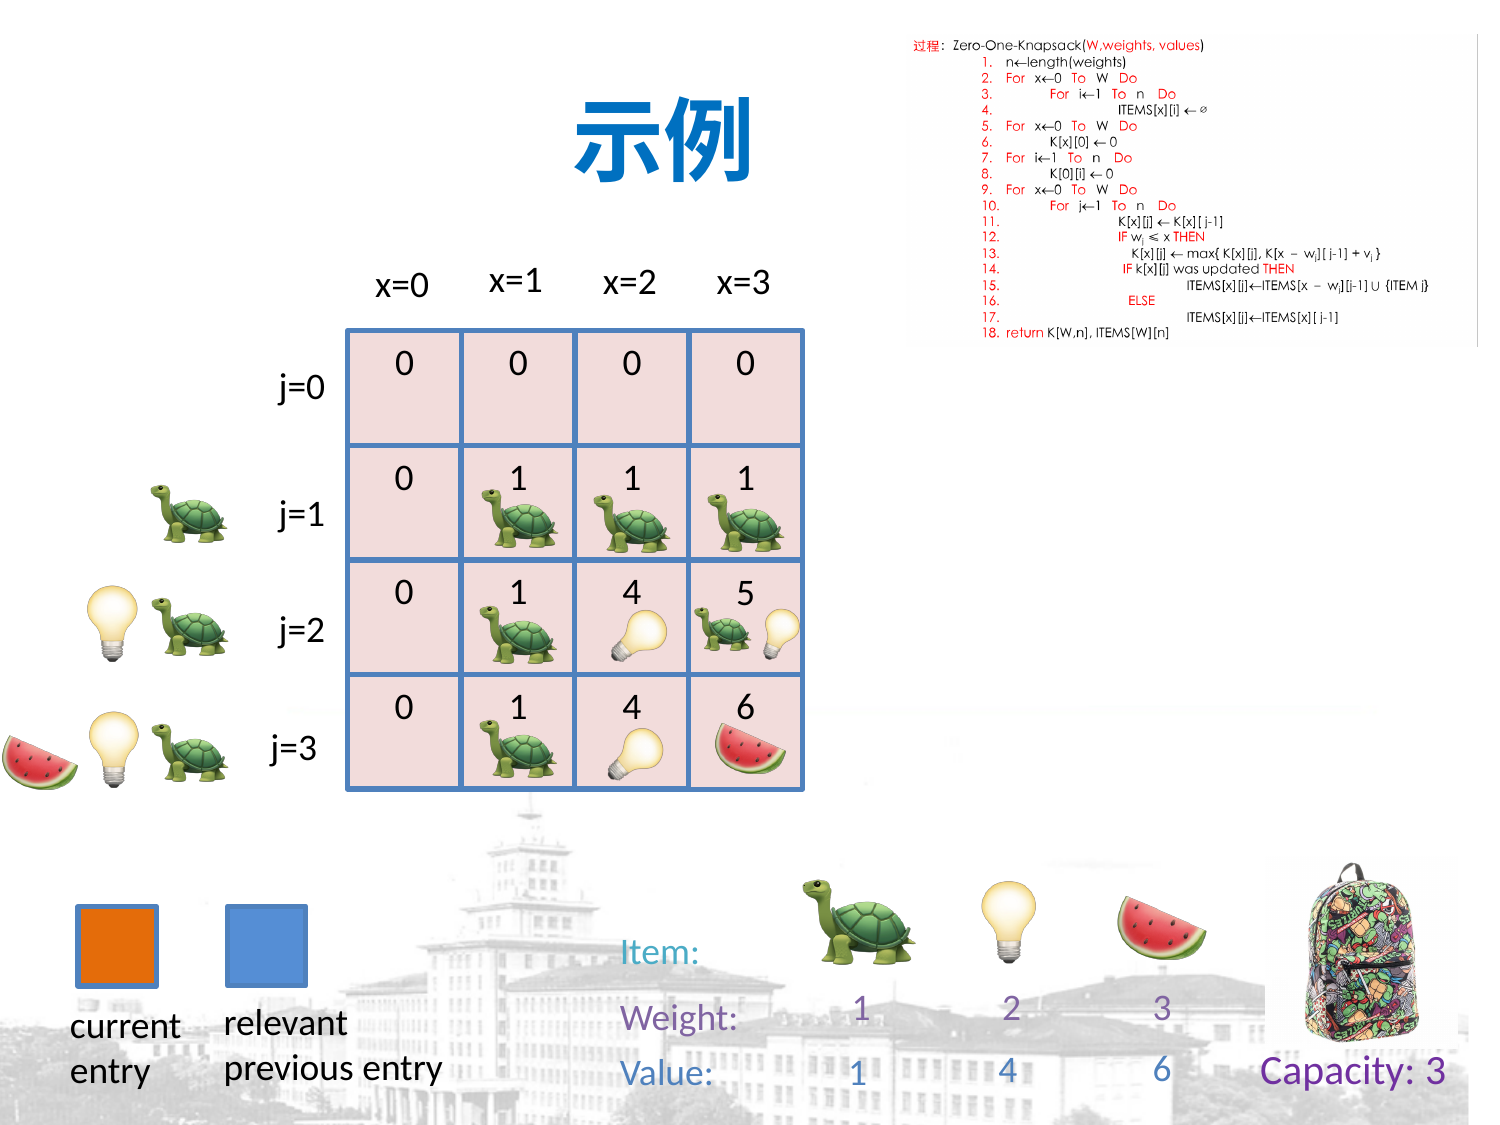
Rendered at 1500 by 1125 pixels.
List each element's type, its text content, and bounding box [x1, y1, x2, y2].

picture [479, 475, 559, 548]
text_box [347, 330, 803, 444]
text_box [347, 674, 803, 790]
text_box relevant previous entry [208, 990, 475, 1095]
picture [478, 591, 558, 664]
picture [592, 481, 672, 554]
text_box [347, 559, 803, 672]
text_box x=2 [588, 249, 676, 310]
picture [713, 711, 787, 778]
text_box x=1 [474, 247, 562, 308]
text_box [226, 904, 308, 988]
text_box j=3 [255, 715, 341, 776]
text_box j=2 [263, 597, 341, 658]
text_box current entry [55, 993, 234, 1099]
text_box j=0 [263, 354, 342, 415]
picture [906, 33, 1479, 348]
picture [478, 706, 558, 779]
picture [705, 480, 785, 553]
picture [0, 470, 1500, 1125]
title 示例 [0, 44, 901, 232]
text_box [76, 905, 159, 988]
text_box j=1 [263, 481, 341, 541]
text_box x=3 [701, 250, 790, 310]
text_box x=0 [360, 252, 448, 312]
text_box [604, 858, 1208, 1102]
picture [600, 605, 674, 672]
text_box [347, 444, 803, 559]
text_box Capacity: 3 [1245, 1035, 1500, 1101]
